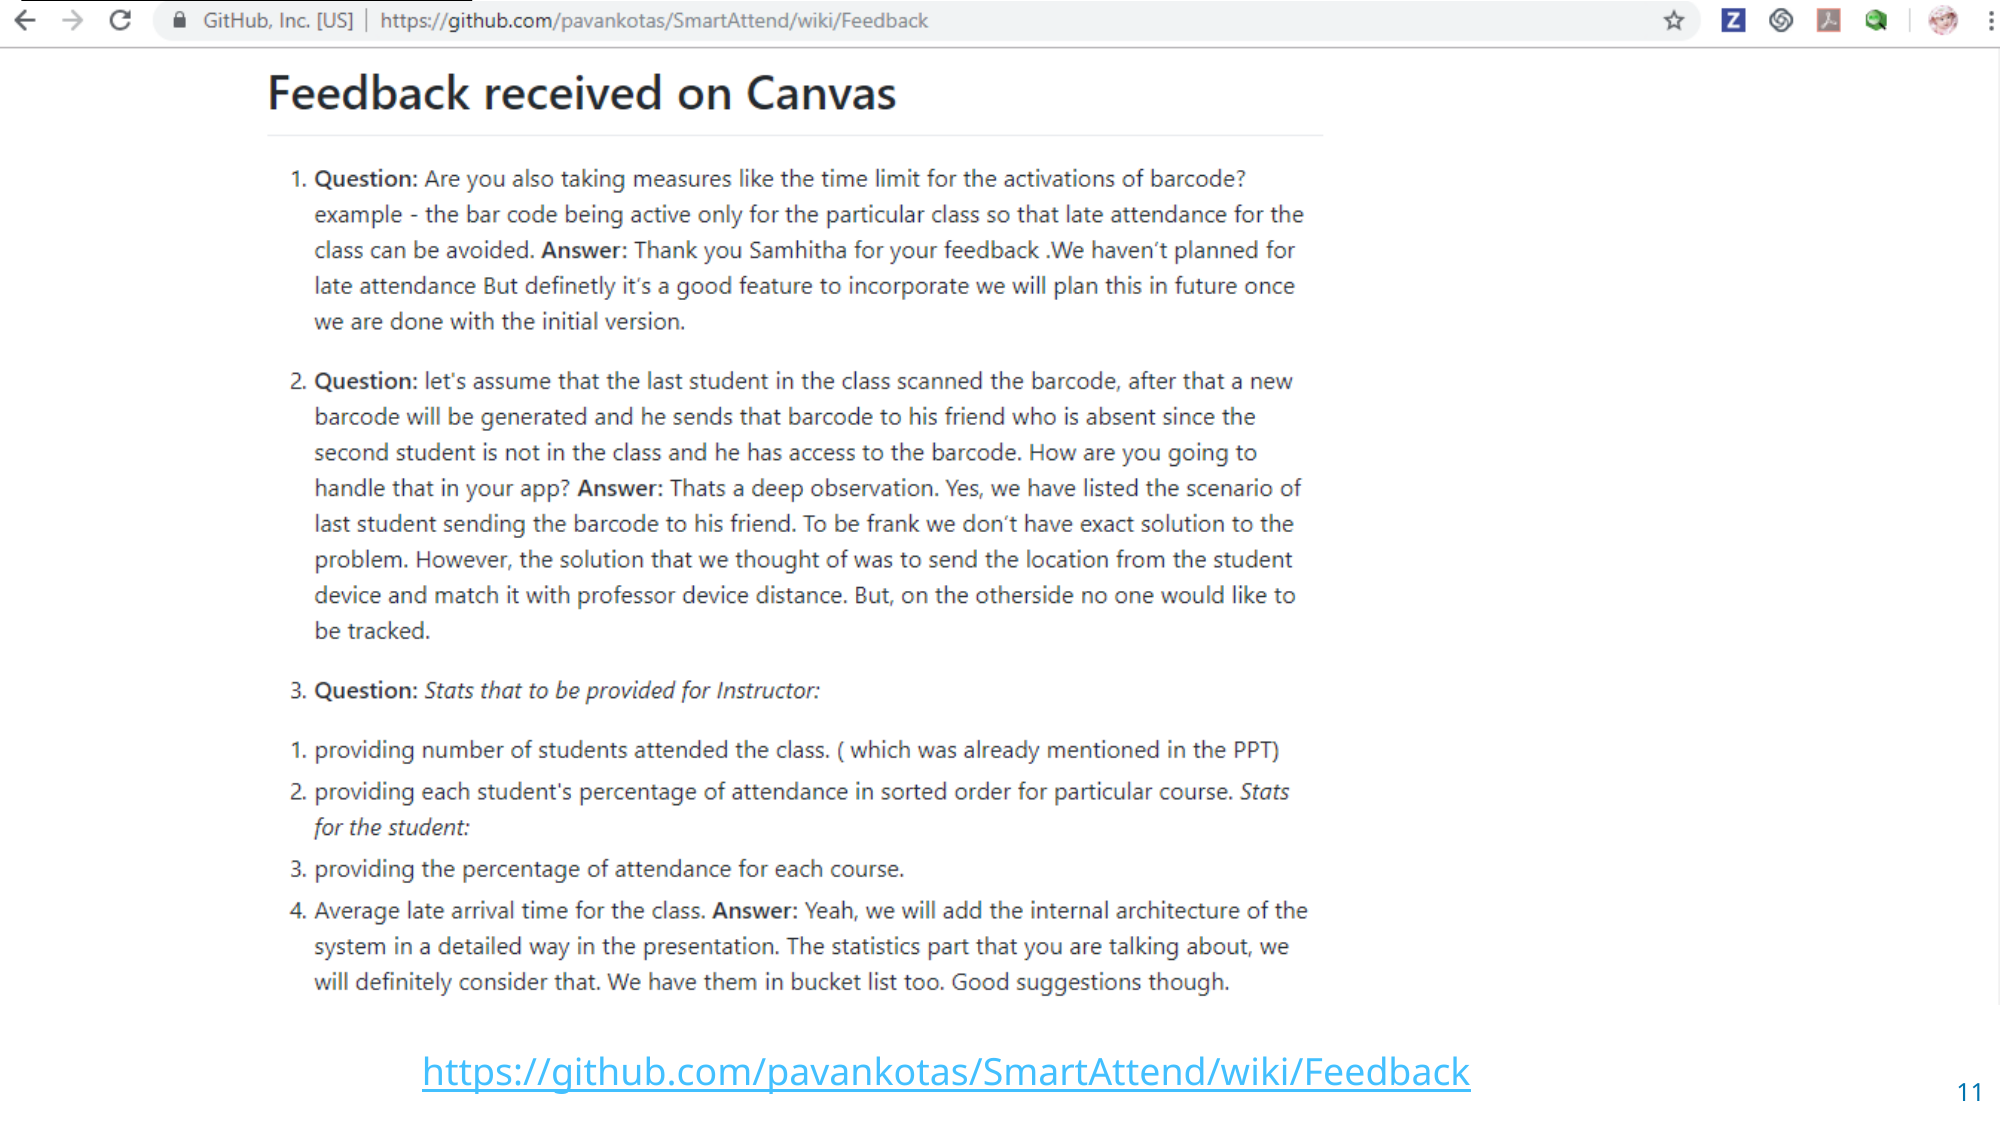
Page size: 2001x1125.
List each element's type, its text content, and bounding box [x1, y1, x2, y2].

picture [0, 1, 2000, 1005]
text_box https://github.com/pavankotas/SmartAttend/wiki/Feedback [407, 1041, 1500, 1107]
slide_number 11 [1914, 1063, 2000, 1124]
